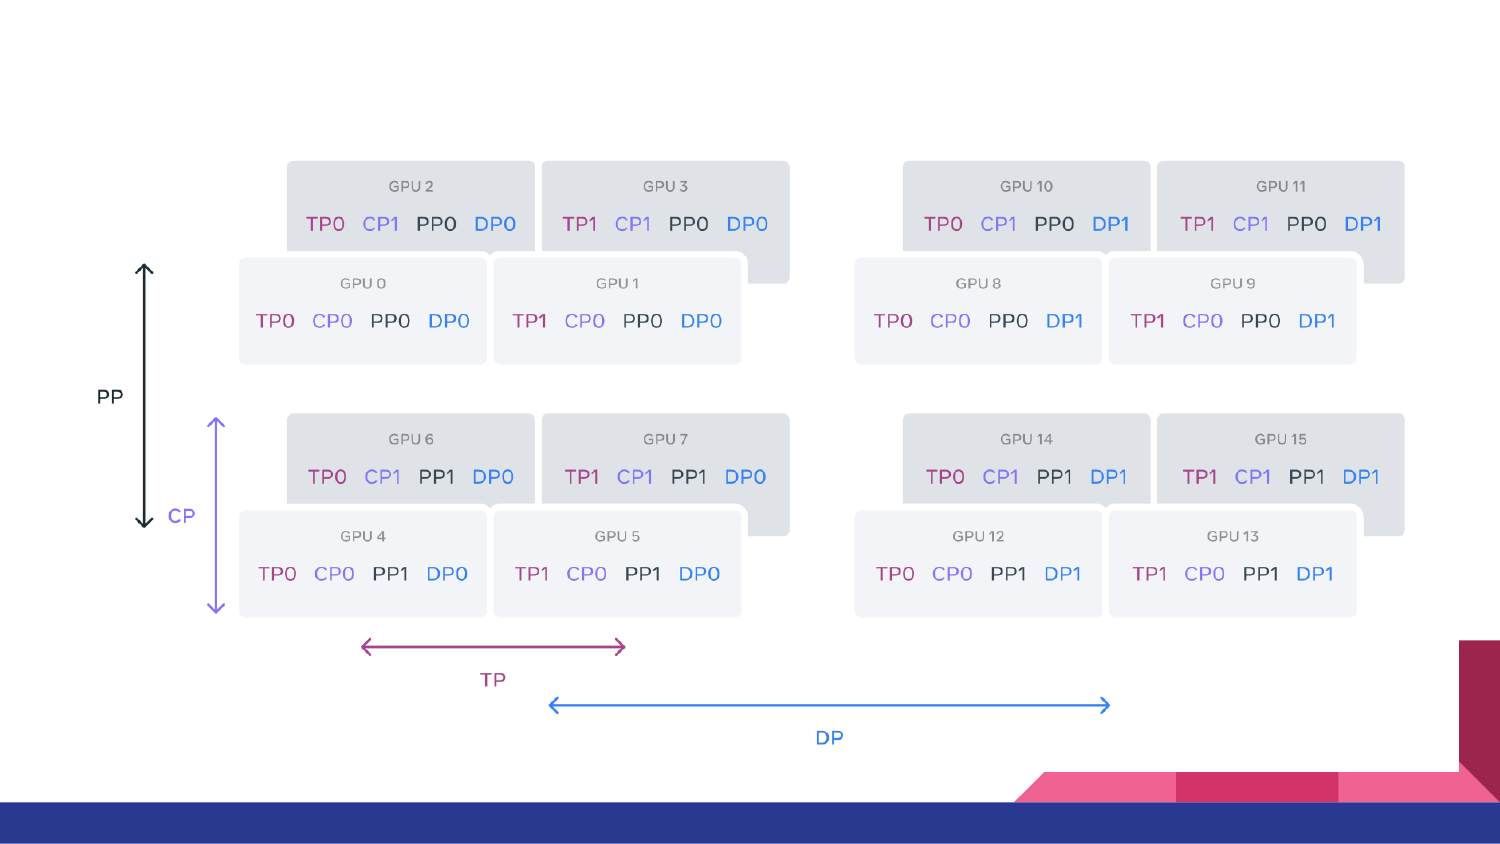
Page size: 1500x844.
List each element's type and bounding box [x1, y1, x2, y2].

picture [50, 94, 1459, 772]
